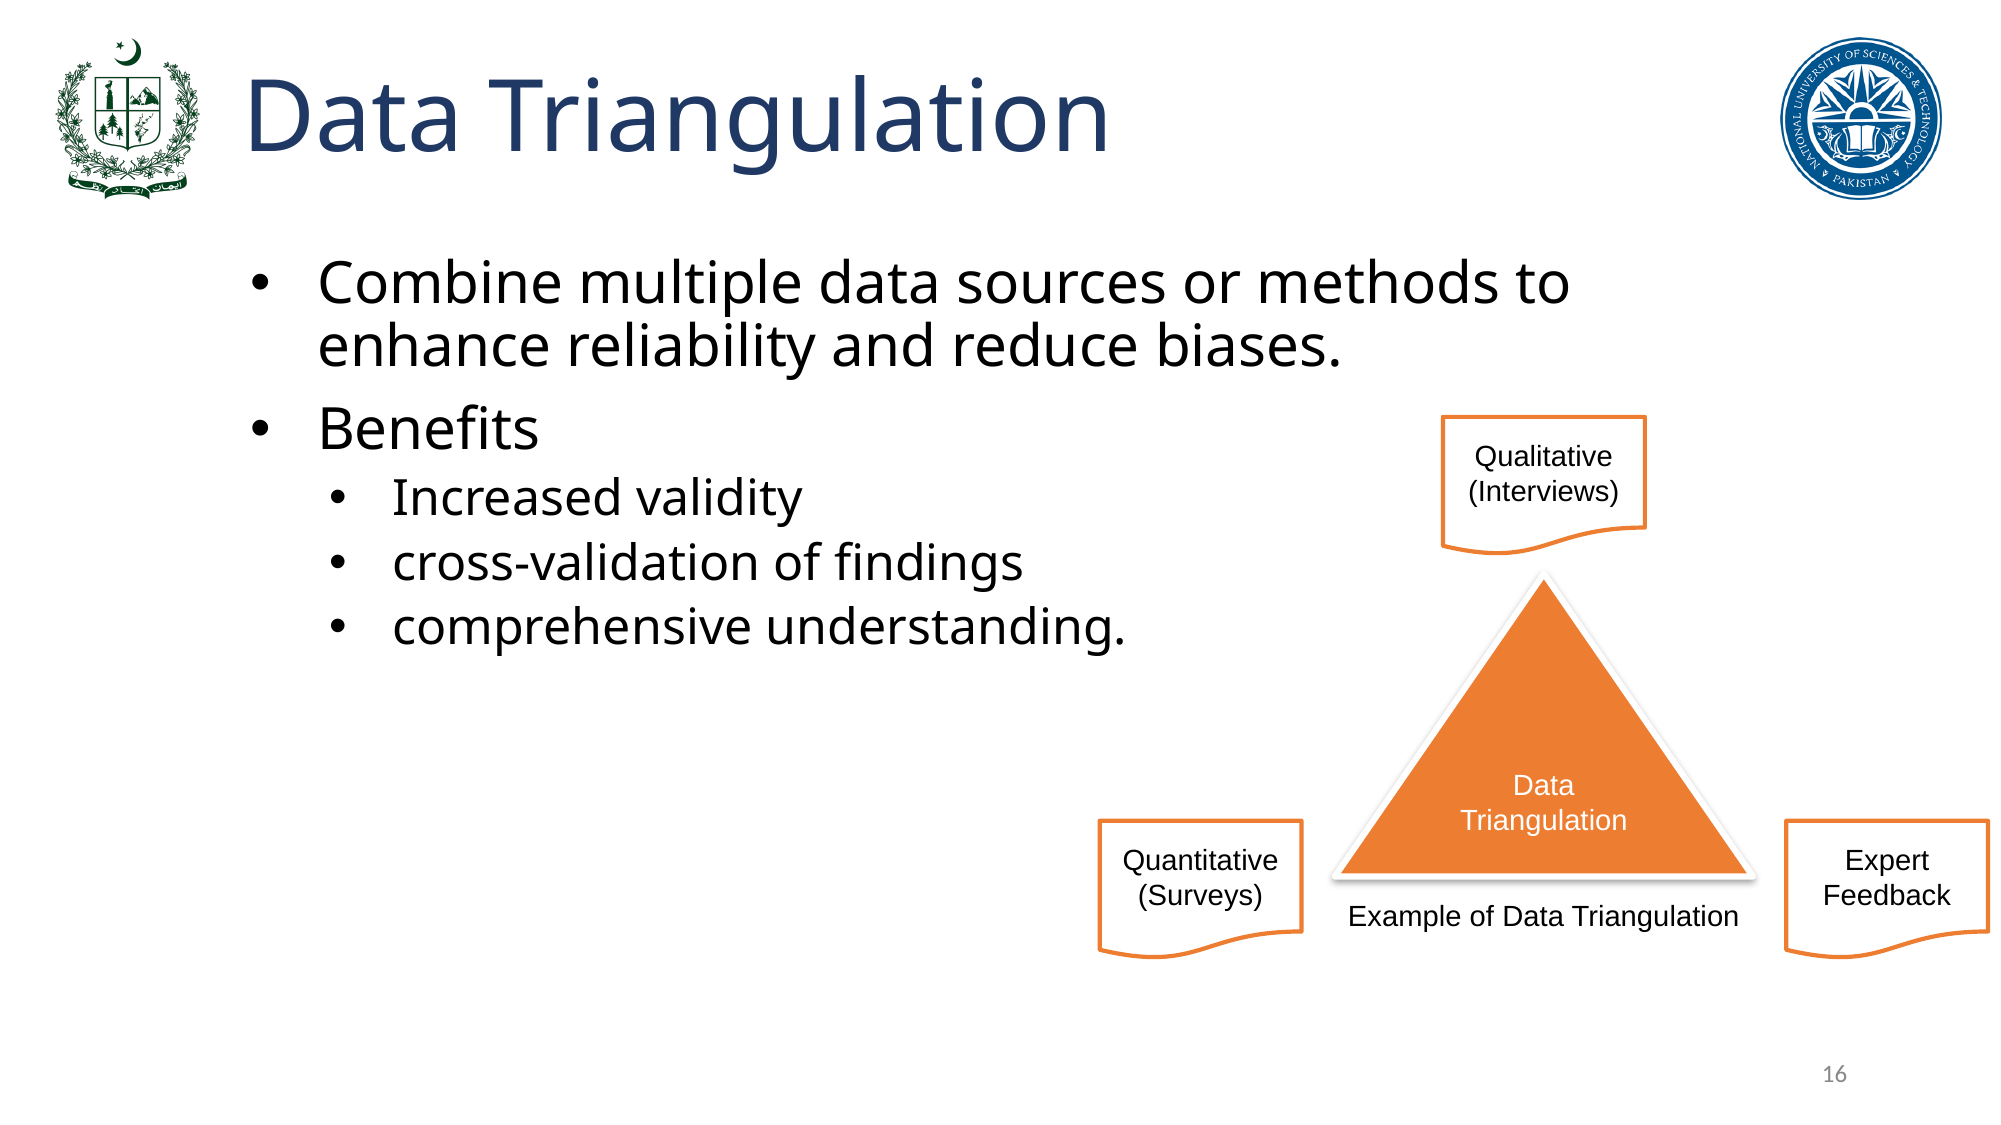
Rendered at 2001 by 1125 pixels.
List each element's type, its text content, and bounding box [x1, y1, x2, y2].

title Data Triangulation [227, 9, 1753, 228]
slide_number 16 [1412, 1042, 1863, 1103]
text_box Qualitative (Interviews) [1440, 414, 1647, 556]
list Combine multiple data sources or methods to enhance reliability and reduce biases. Benefits Increased validity cross-validation of findings comprehensive understanding. [227, 245, 1753, 1014]
text_box Data Triangulation [1331, 570, 1756, 880]
picture [55, 38, 200, 200]
picture [1780, 37, 1942, 200]
text_box Expert Feedback [1784, 818, 1991, 960]
text_box Example of Data Triangulation [1252, 890, 1836, 940]
text_box Quantitative (Surveys) [1097, 818, 1304, 960]
